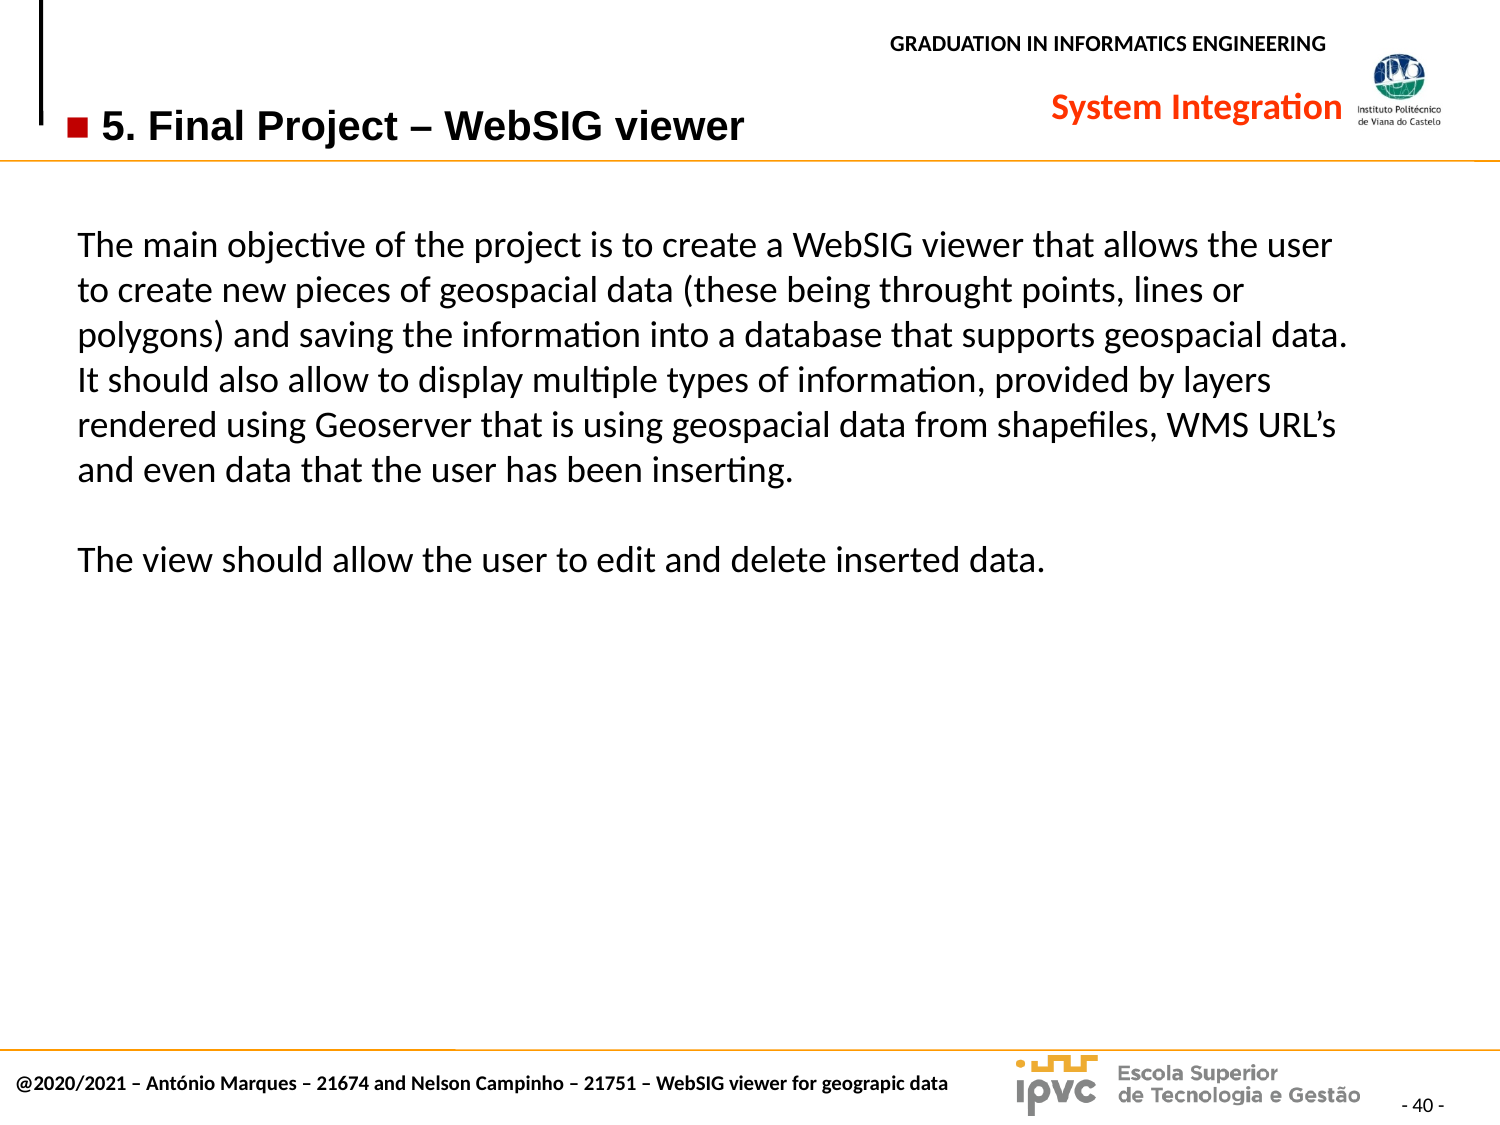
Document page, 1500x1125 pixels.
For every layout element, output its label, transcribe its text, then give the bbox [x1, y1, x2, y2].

text_box [42, 7, 1188, 58]
text_box The main objective of the project is to create a WebSIG viewer that allows the user to create new pieces of geospacial data (these being throught points, lines or polygons) and saving the information into a database that supports geospacial data. It should also allow to display multiple types of information, provided by layers rendered using Geoserver that is using geospacial data from shapefiles, WMS URL’s and even data that the user has been inserting. The view should allow the user to edit and delete inserted data. [62, 212, 1388, 588]
picture [1015, 1055, 1360, 1116]
text_box - 40 - [1346, 1082, 1500, 1125]
text_box @2020/2021 – António Marques – 21674 and Nelson Campinho – 21751 – WebSIG viewer for geograpic data [0, 1049, 975, 1103]
text_box System Integration [1036, 74, 1344, 135]
text_box ■ 5. Final Project – WebSIG viewer [50, 91, 1196, 157]
picture [1349, 37, 1450, 149]
text_box [1359, 1032, 1496, 1082]
text_box Graduation IN Informatics engineering [766, 21, 1342, 64]
